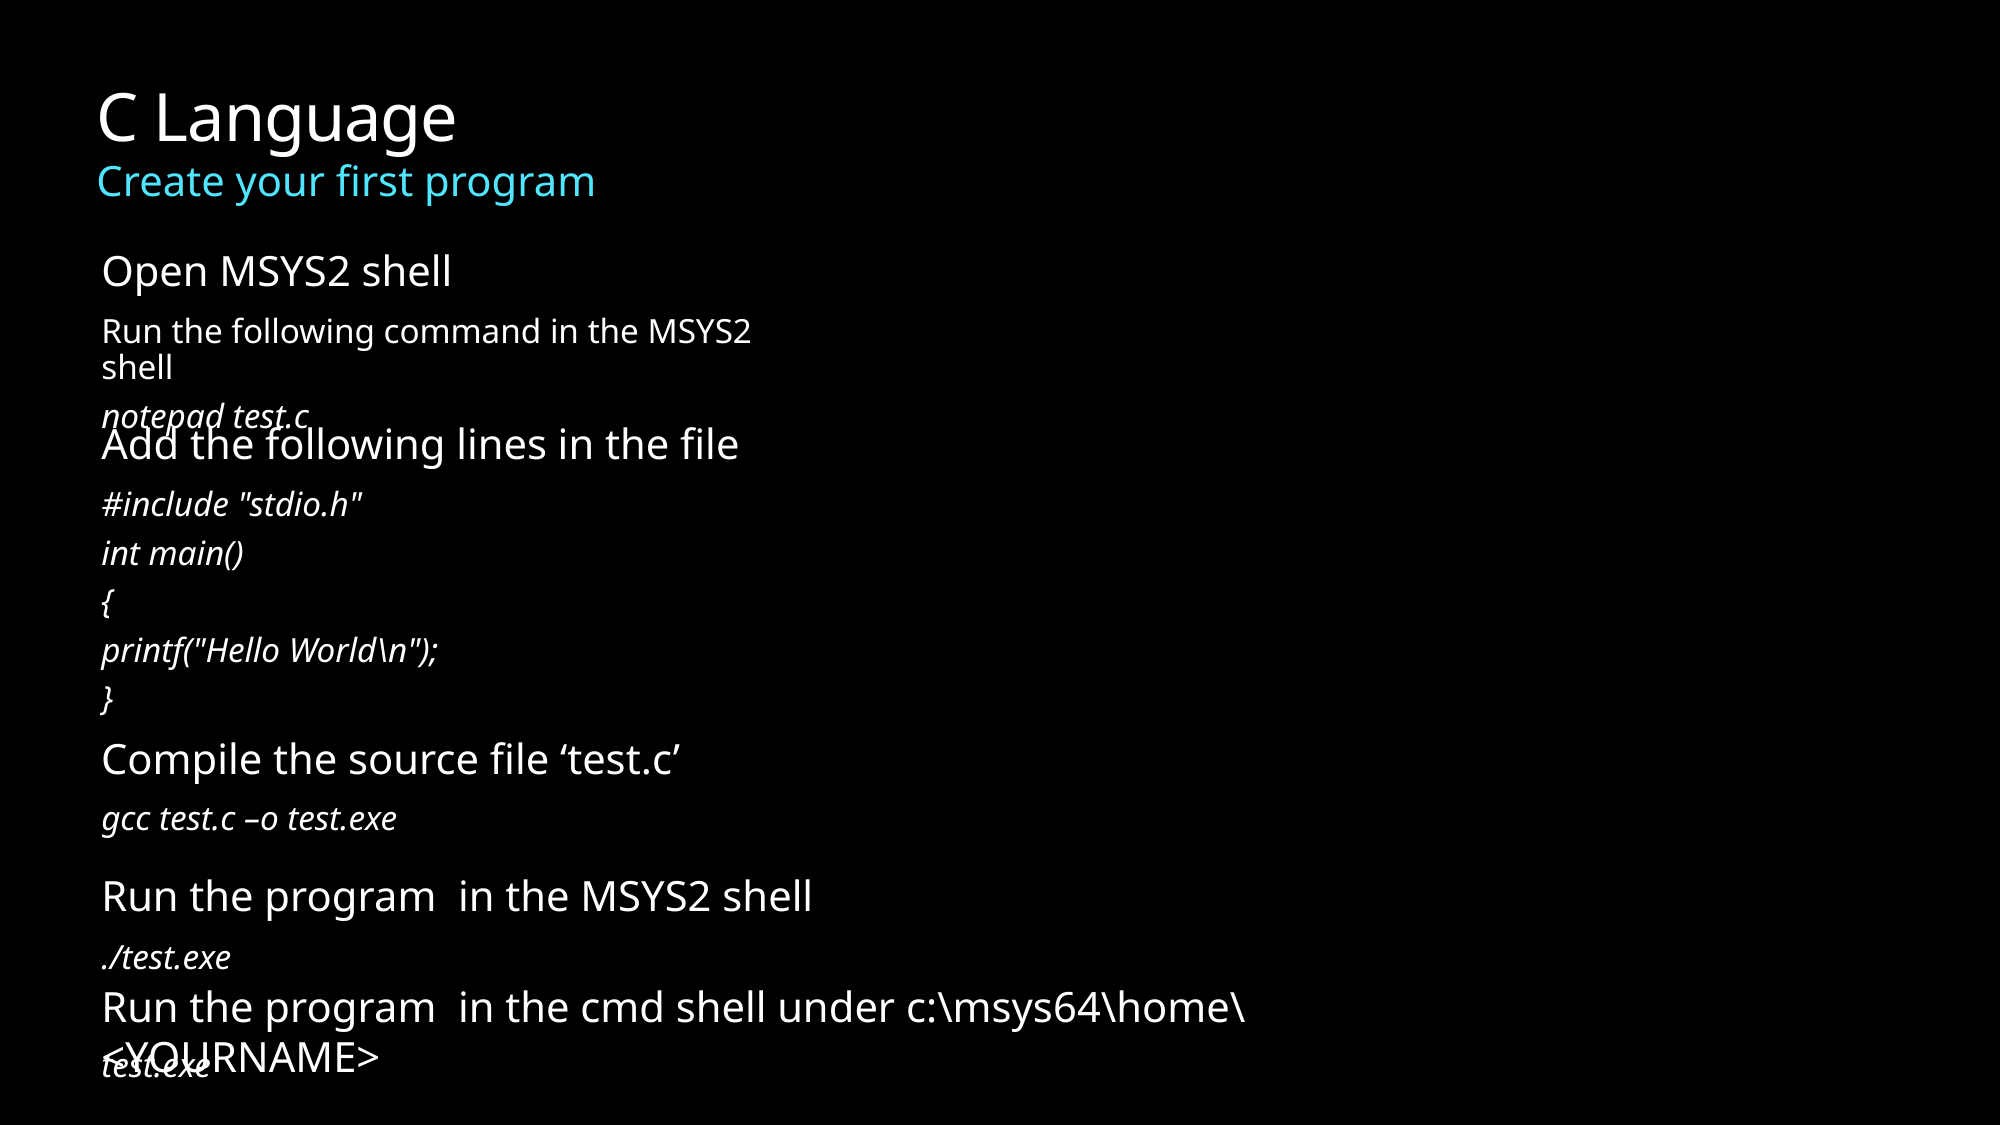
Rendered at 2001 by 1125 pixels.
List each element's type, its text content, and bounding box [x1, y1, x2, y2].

text_box test.exe [101, 1048, 827, 1085]
text_box gcc test.c –o test.exe [101, 801, 827, 838]
text_box Run the program in the cmd shell under c:\msys64\home\<YOURNAME> [101, 973, 1521, 1088]
text_box Run the program in the MSYS2 shell [101, 862, 900, 927]
text_box Open MSYS2 shell [101, 237, 827, 303]
text_box Add the following lines in the file [101, 410, 827, 476]
text_box #include "stdio.h" int main() { printf("Hello World\n"); } [101, 488, 827, 754]
text_box Compile the source file ‘test.c’ [101, 754, 787, 791]
text_box Run the following command in the MSYS2 shell notepad test.c [101, 315, 827, 410]
title C Language Create your first program [96, 75, 1673, 267]
text_box ./test.exe [101, 941, 827, 973]
